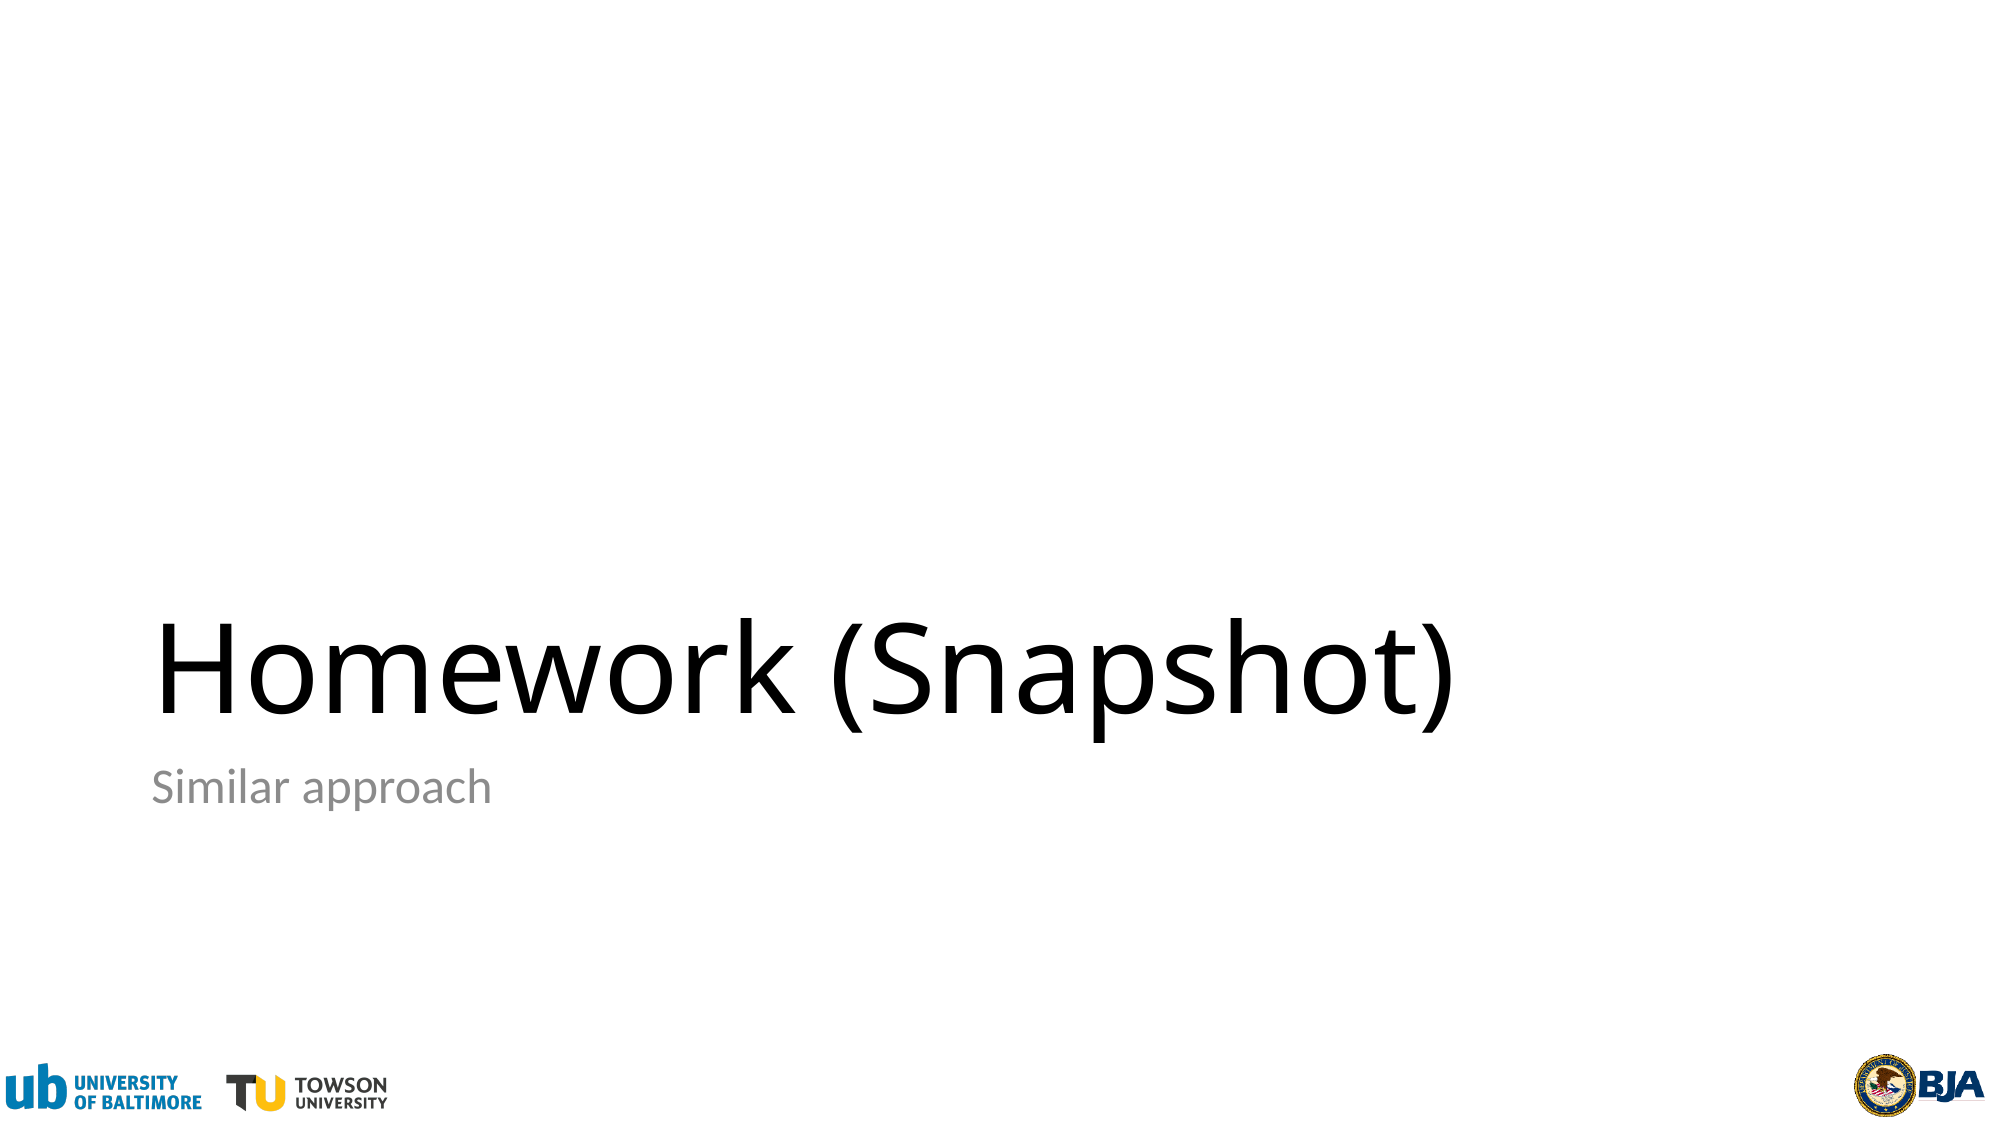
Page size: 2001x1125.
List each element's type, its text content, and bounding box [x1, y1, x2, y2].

picture [0, 1031, 407, 1125]
picture [1854, 1054, 1986, 1117]
title Homework (Snapshot) [136, 280, 1862, 749]
list Similar approach [136, 752, 1862, 999]
